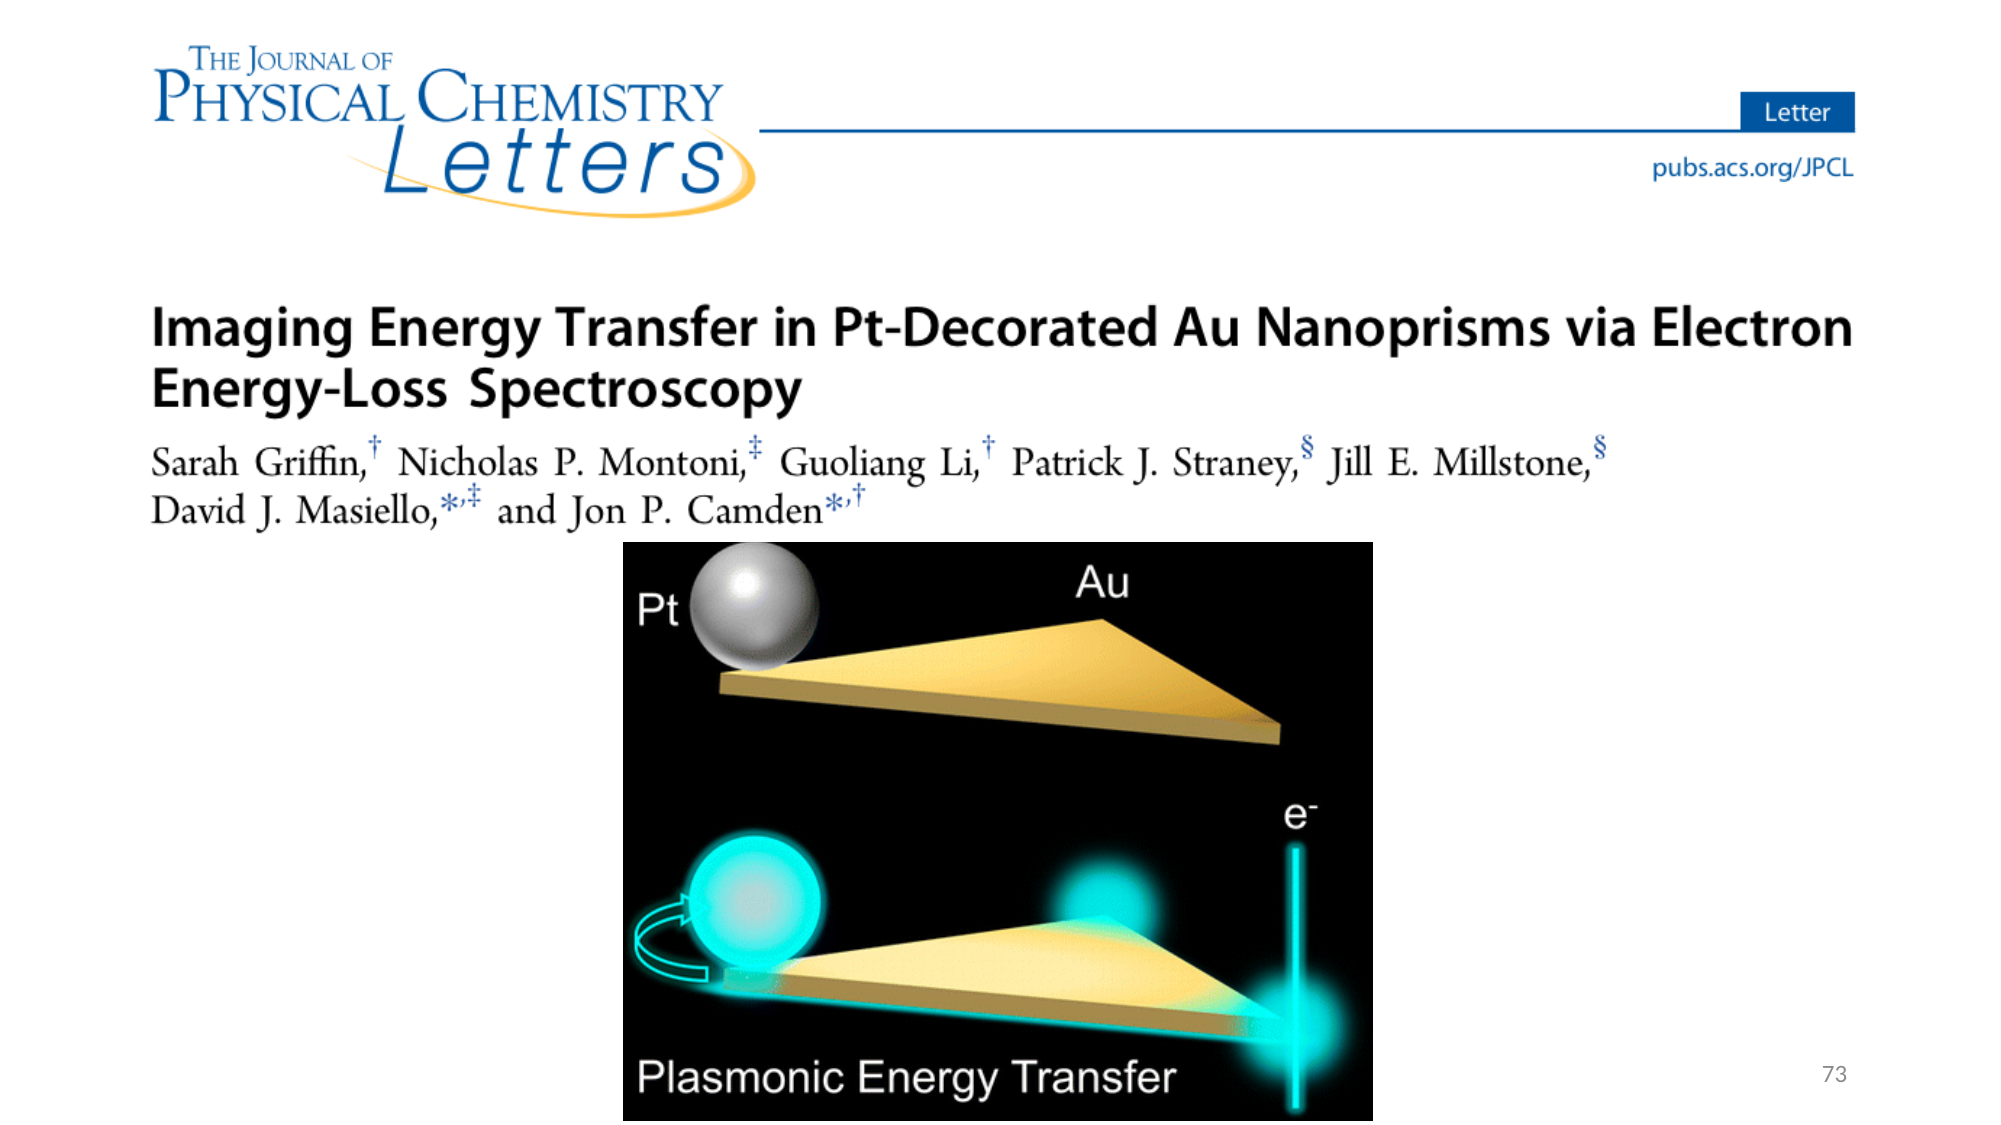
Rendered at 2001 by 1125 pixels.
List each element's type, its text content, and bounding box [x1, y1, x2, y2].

slide_number 72 [1412, 1042, 1863, 1103]
picture [623, 542, 1373, 1121]
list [135, 21, 1861, 542]
